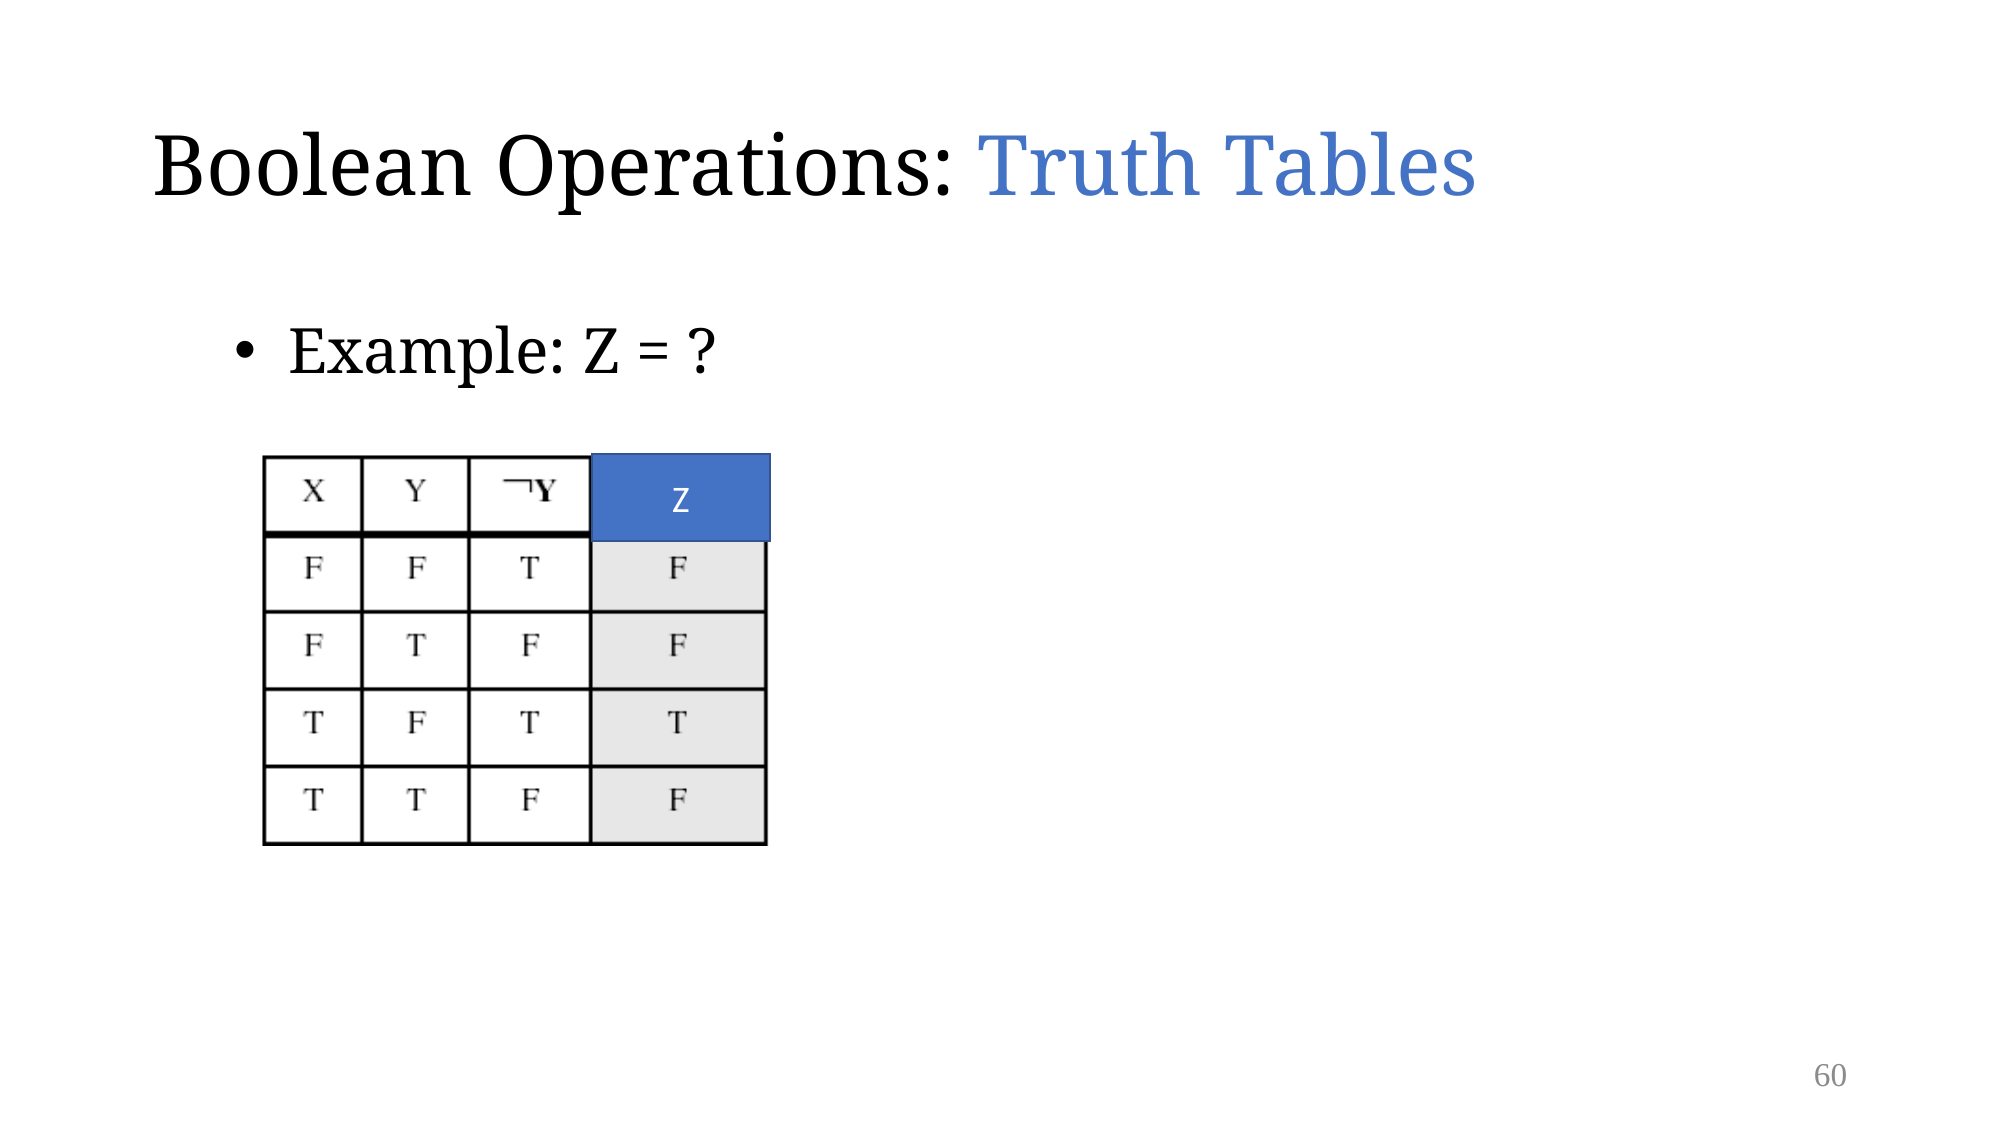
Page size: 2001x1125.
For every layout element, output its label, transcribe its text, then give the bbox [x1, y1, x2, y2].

title Boolean Operations: Truth Tables [137, 59, 1863, 278]
picture [261, 454, 770, 846]
list Example: Z = ? [219, 311, 1533, 400]
slide_number 60 [1412, 1042, 1863, 1103]
